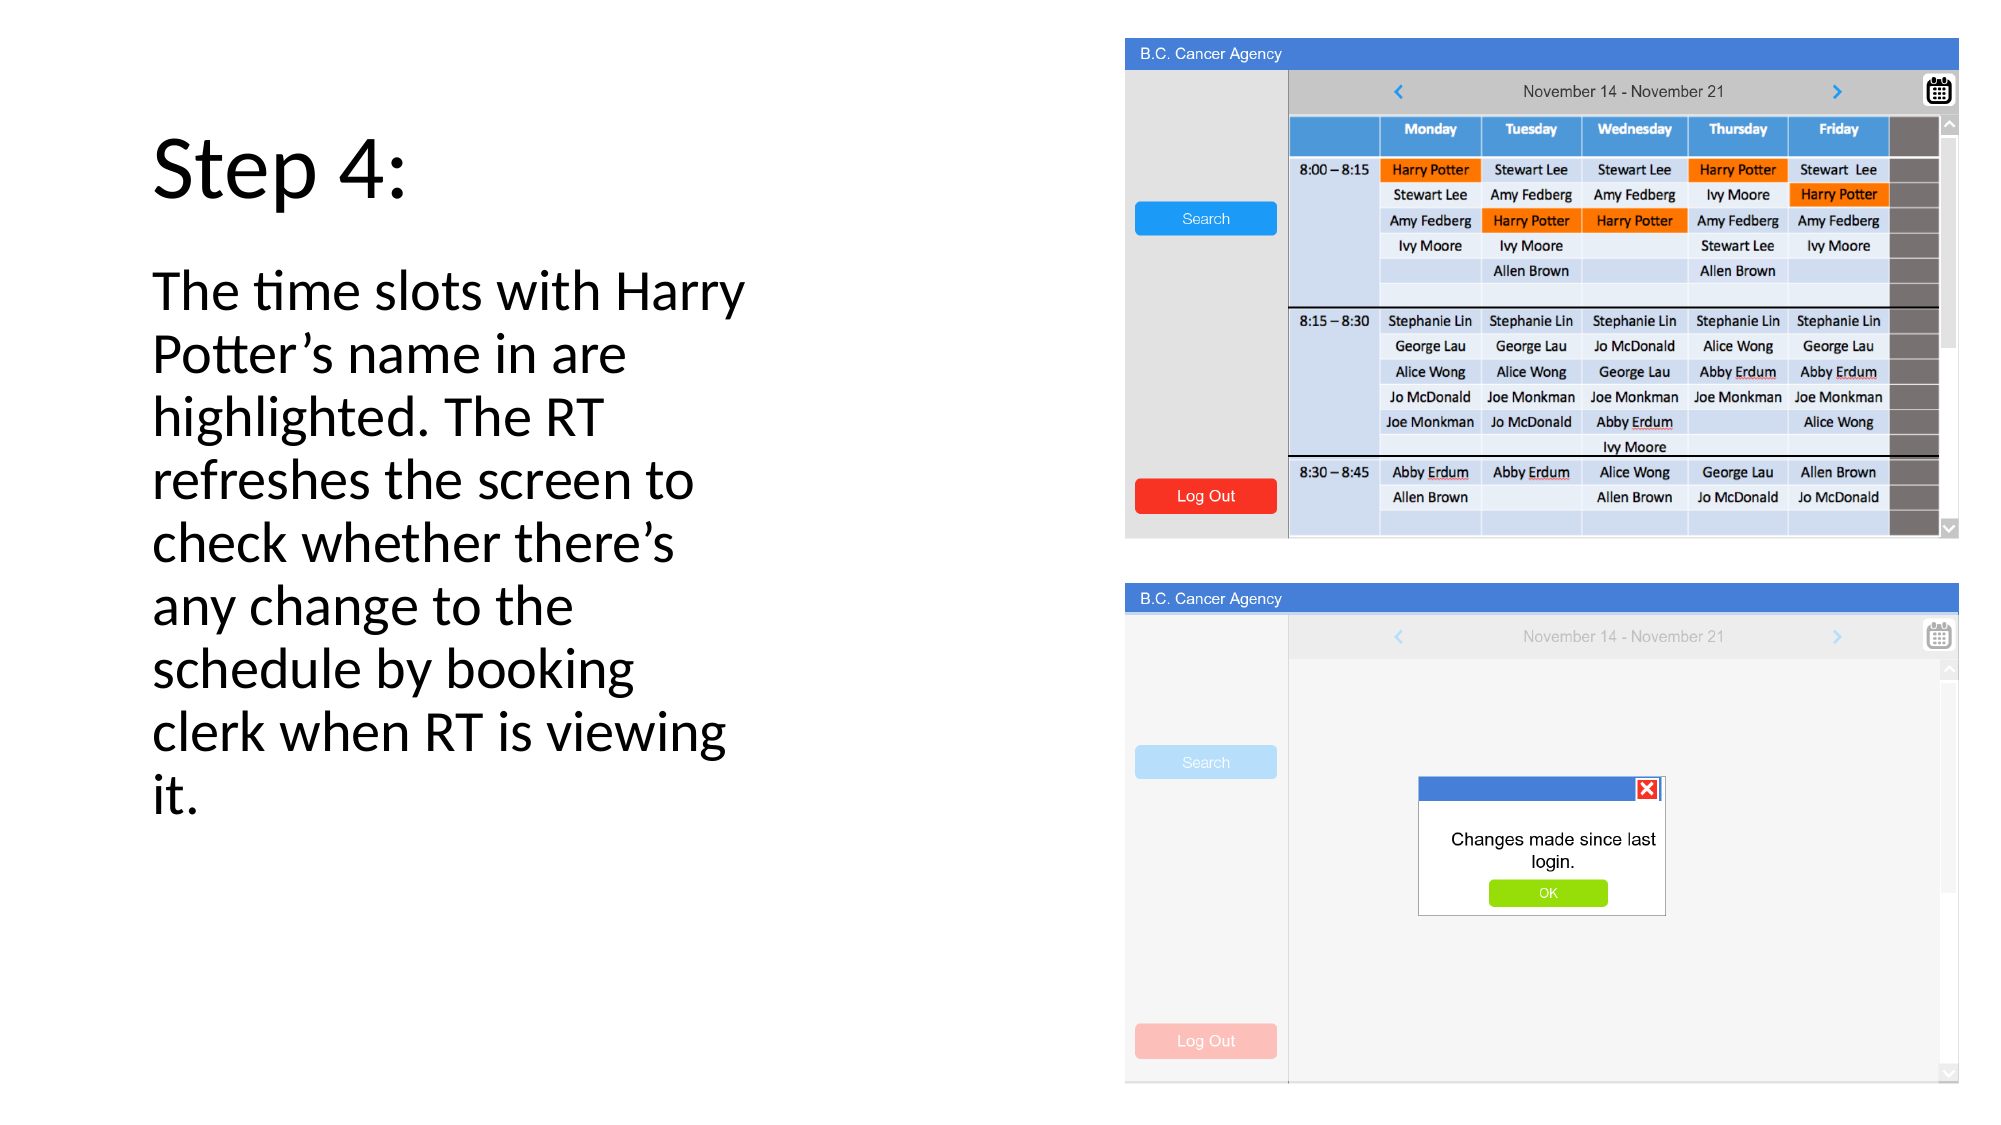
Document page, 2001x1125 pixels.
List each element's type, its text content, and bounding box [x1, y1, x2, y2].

title Step 4: [137, 59, 1119, 278]
list The time slots with Harry Potter’s name in are highlighted. The RT refreshes the screen to check whether there’s any change to the schedule by booking clerk when RT is viewing it. [137, 245, 778, 959]
picture [1124, 583, 1959, 1084]
picture [1124, 38, 1959, 539]
